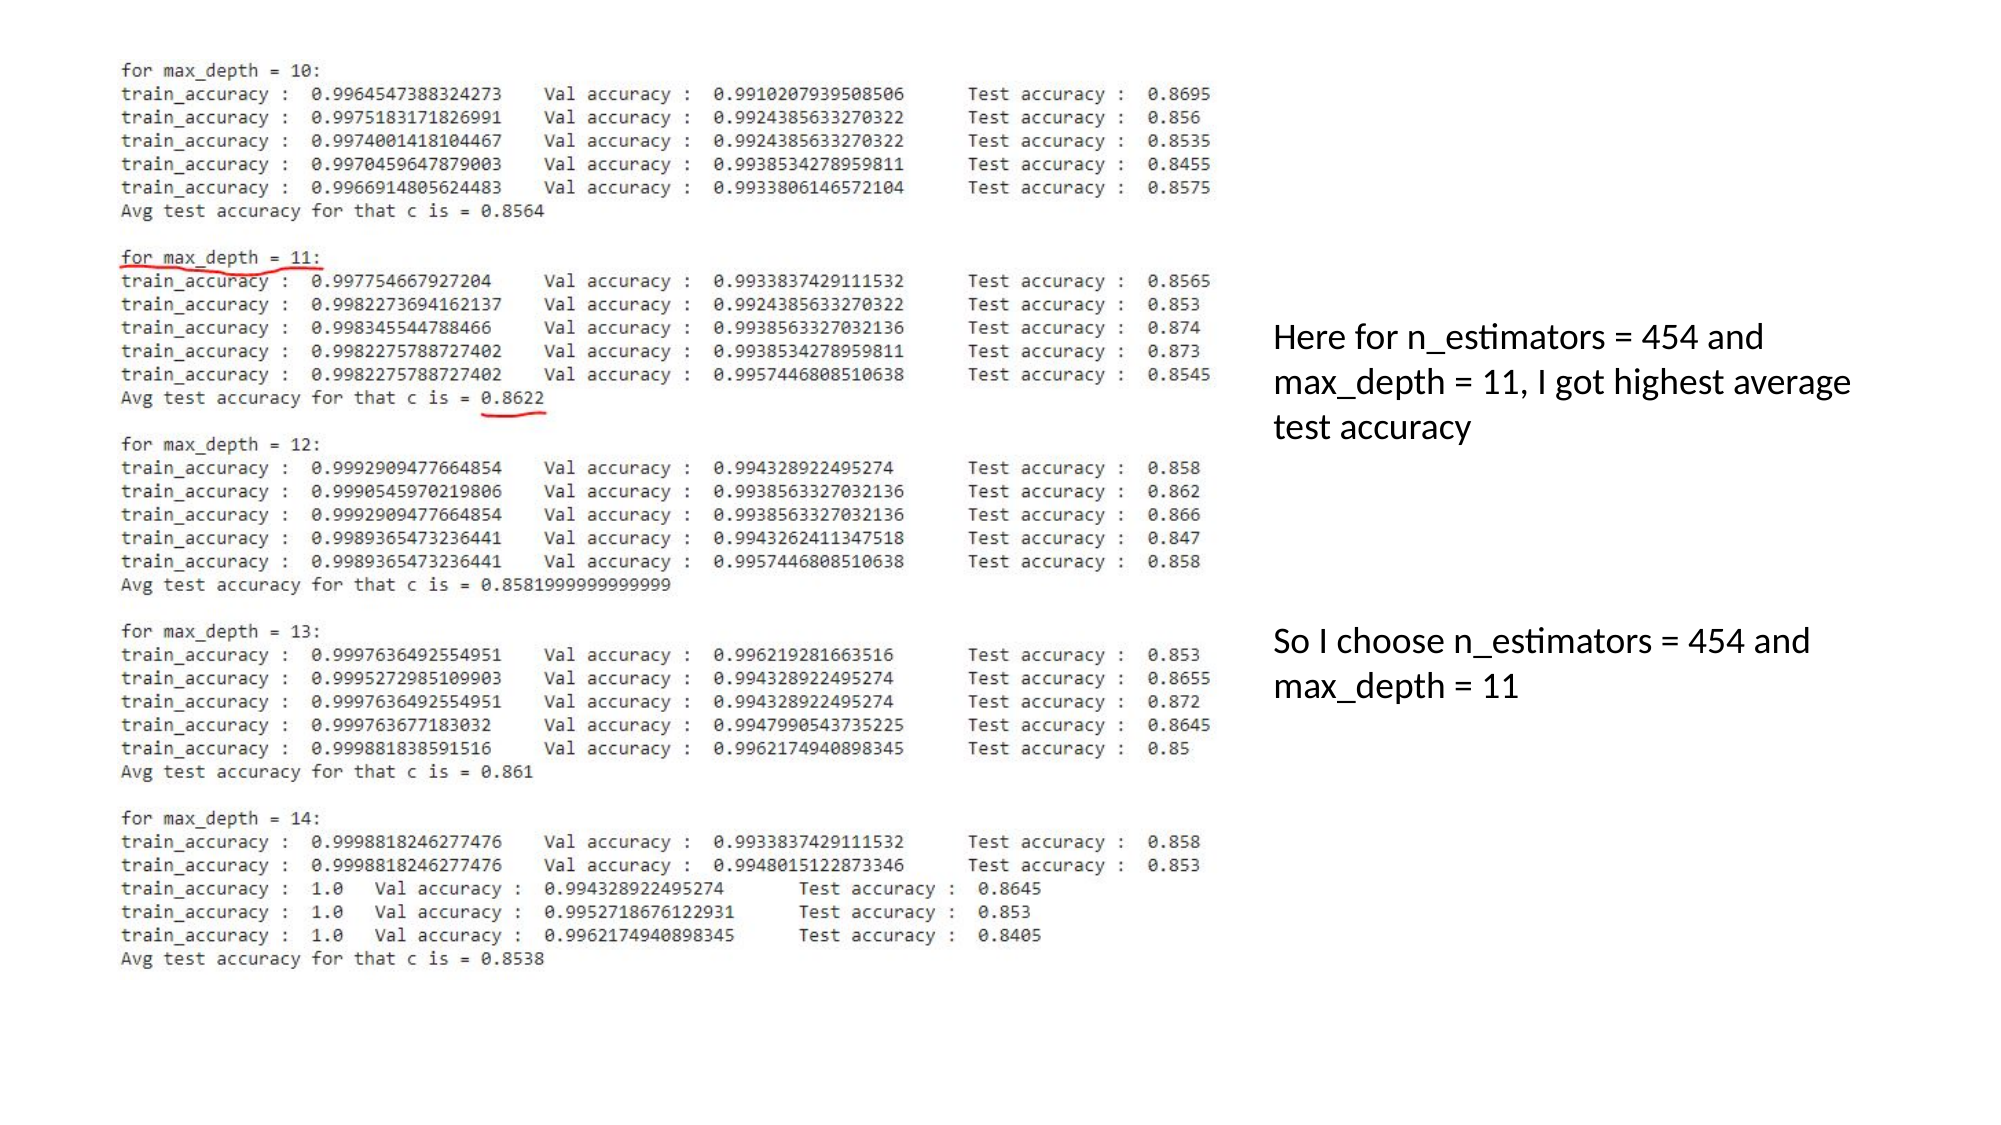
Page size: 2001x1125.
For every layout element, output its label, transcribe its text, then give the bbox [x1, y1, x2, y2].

text_box Here for n_estimators = 454 and max_depth = 11, I got highest average test accuracy [1258, 304, 1926, 454]
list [117, 59, 1221, 980]
text_box So I choose n_estimators = 454 and max_depth = 11 [1258, 608, 1843, 714]
